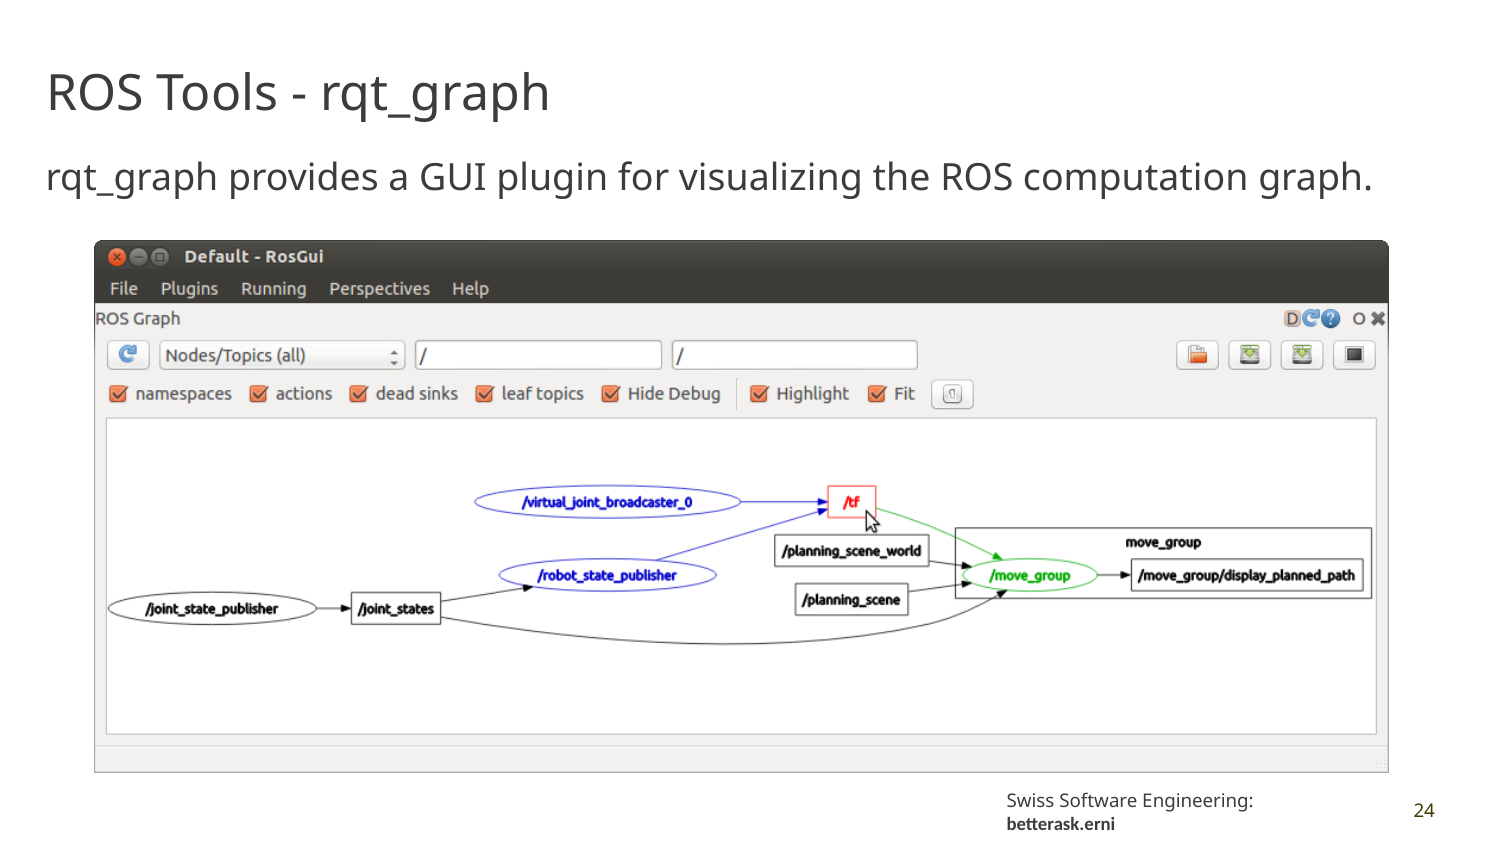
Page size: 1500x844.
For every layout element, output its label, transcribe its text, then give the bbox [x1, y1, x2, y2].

text_box Swiss Software Engineering: betterask.erni [1000, 793, 1345, 830]
title ROS Tools - rqt_graph [40, 69, 1443, 119]
list rqt_graph provides a GUI plugin for visualizing the ROS computation graph. [41, 157, 1443, 222]
picture [94, 240, 1389, 773]
slide_number 24 [1308, 792, 1441, 831]
